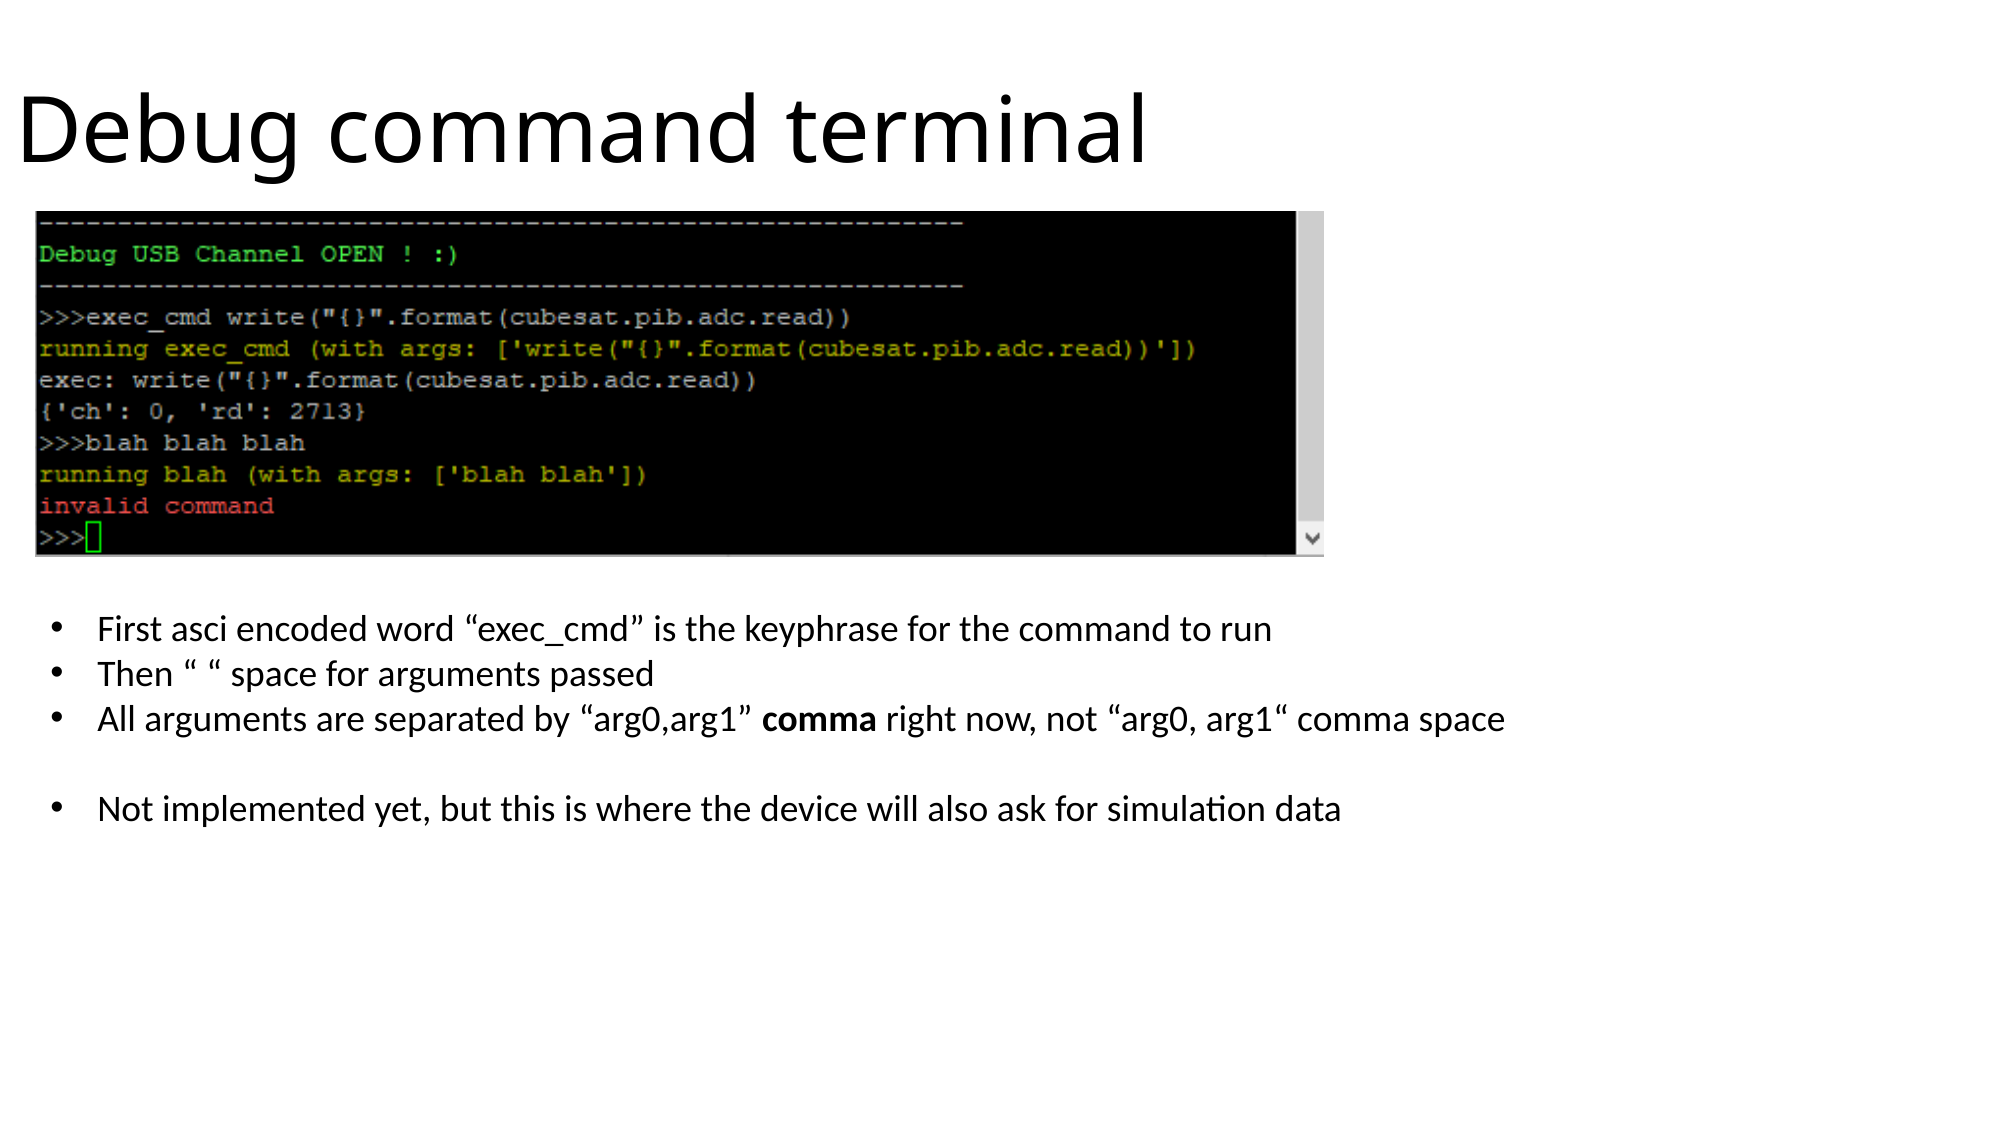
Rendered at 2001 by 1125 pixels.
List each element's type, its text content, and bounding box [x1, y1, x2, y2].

title Debug command terminal [0, 23, 1725, 242]
text_box First asci encoded word “exec_cmd” is the keyphrase for the command to run Then “ “ space for arguments passed All arguments are separated by “arg0,arg1” comma right now, not “arg0, arg1“ comma space Not implemented yet, but this is where the device will also ask for simulation data [35, 596, 1643, 837]
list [35, 211, 1324, 557]
